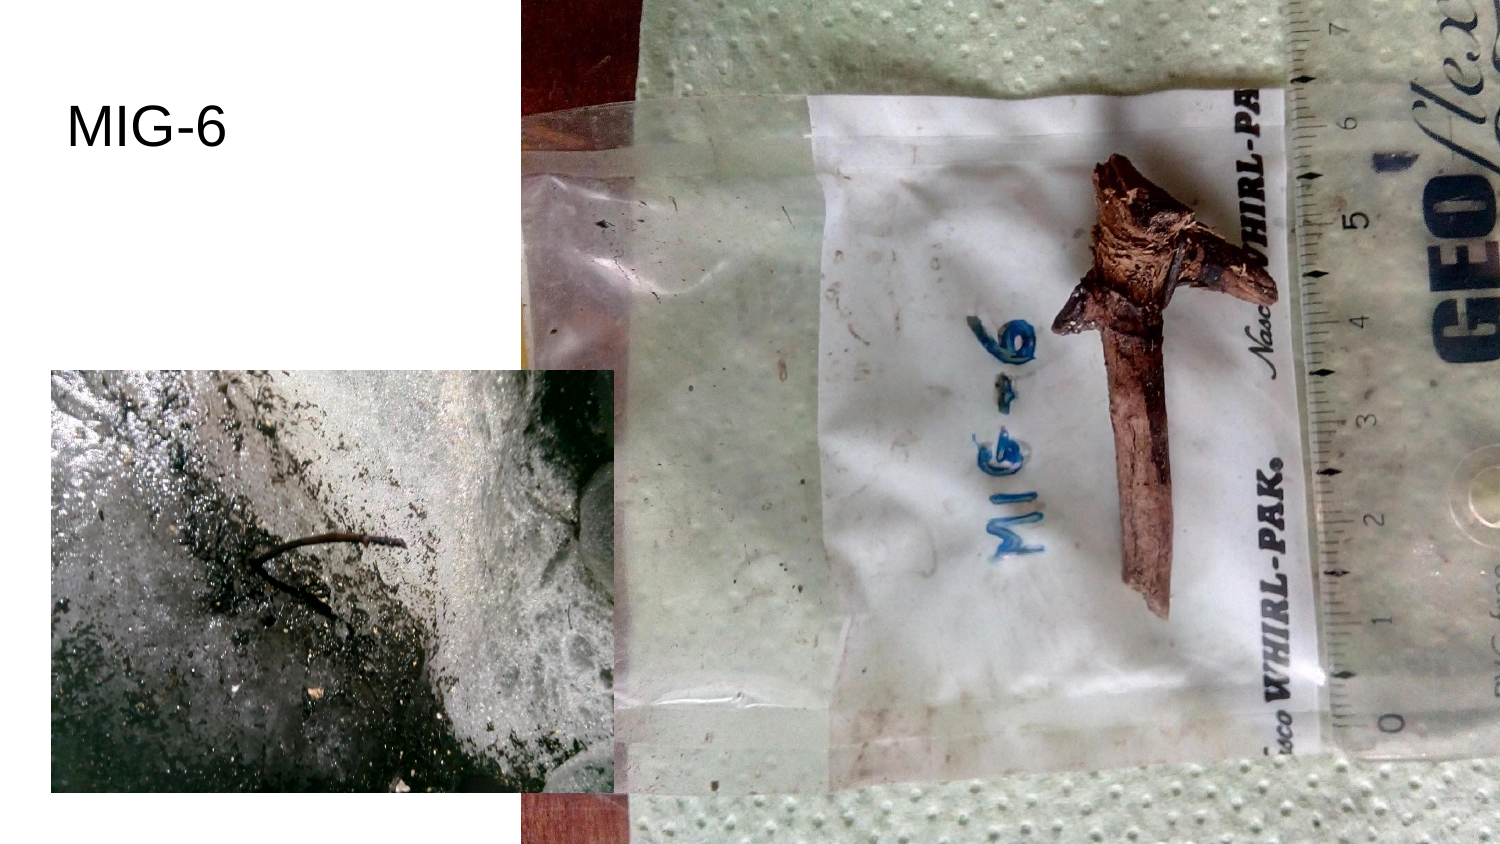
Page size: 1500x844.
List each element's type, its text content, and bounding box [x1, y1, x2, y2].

picture [50, 0, 1500, 844]
title MIG-6 [51, 72, 516, 167]
